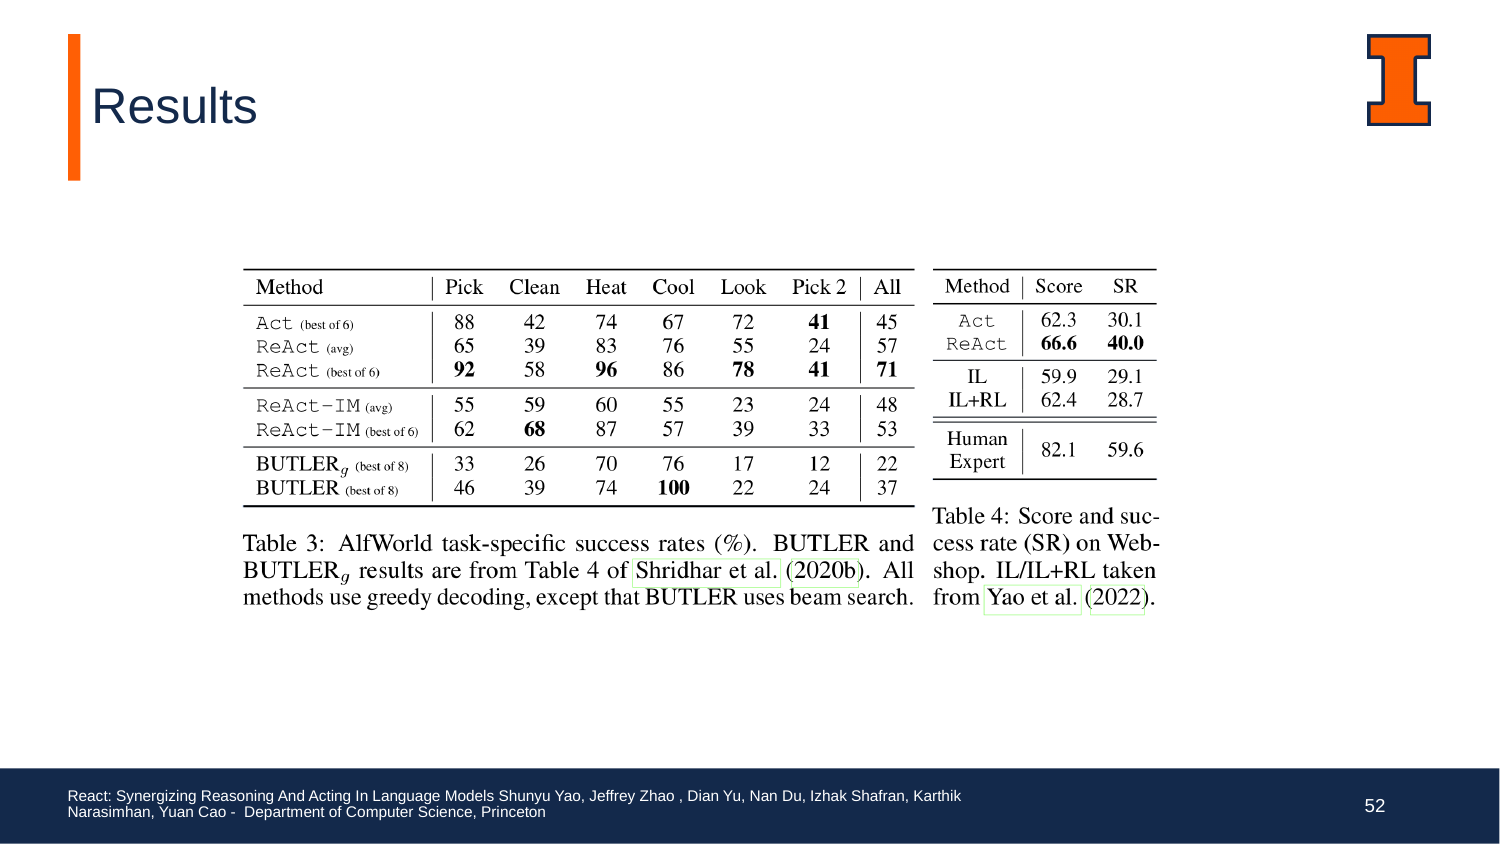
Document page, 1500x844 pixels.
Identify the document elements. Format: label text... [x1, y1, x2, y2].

slide_number ‹#› [1060, 782, 1397, 827]
title Results [80, 34, 1357, 181]
list React: Synergizing Reasoning And Acting In Language Models Shunyu Yao, Jeffrey Zhao , Dian Yu, Nan Du, Izhak Shafran, Karthik Narasimhan, Yuan Cao - Department of Computer Science, Princeton [56, 782, 1060, 827]
picture [1367, 34, 1431, 126]
picture [188, 193, 1249, 677]
